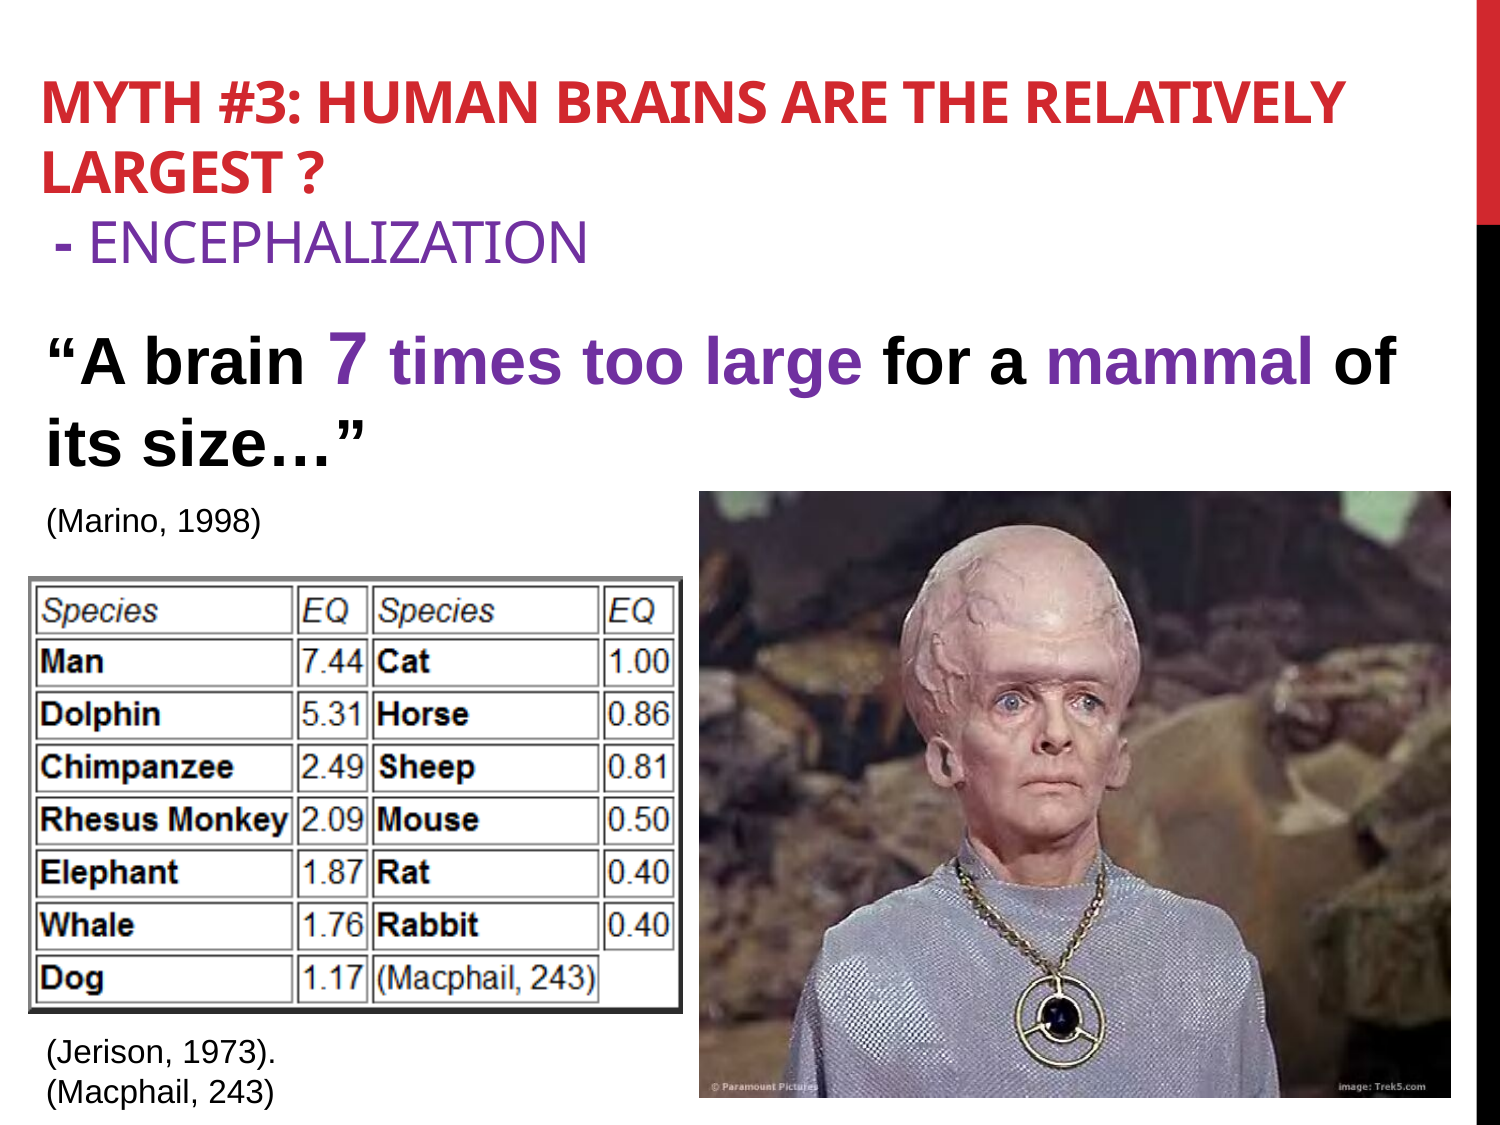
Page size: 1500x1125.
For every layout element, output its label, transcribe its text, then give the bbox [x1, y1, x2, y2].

picture [699, 491, 1451, 1099]
picture [28, 575, 683, 1014]
text_box (Jerison, 1973). (Macphail, 243) [31, 1023, 300, 1118]
title Myth #3: Human brains are the relatively largest ? - Encephalization [24, 57, 1436, 283]
text_box “A brain 7 times too large for a mammal of its size…” (Marino, 1998) [30, 302, 1452, 581]
